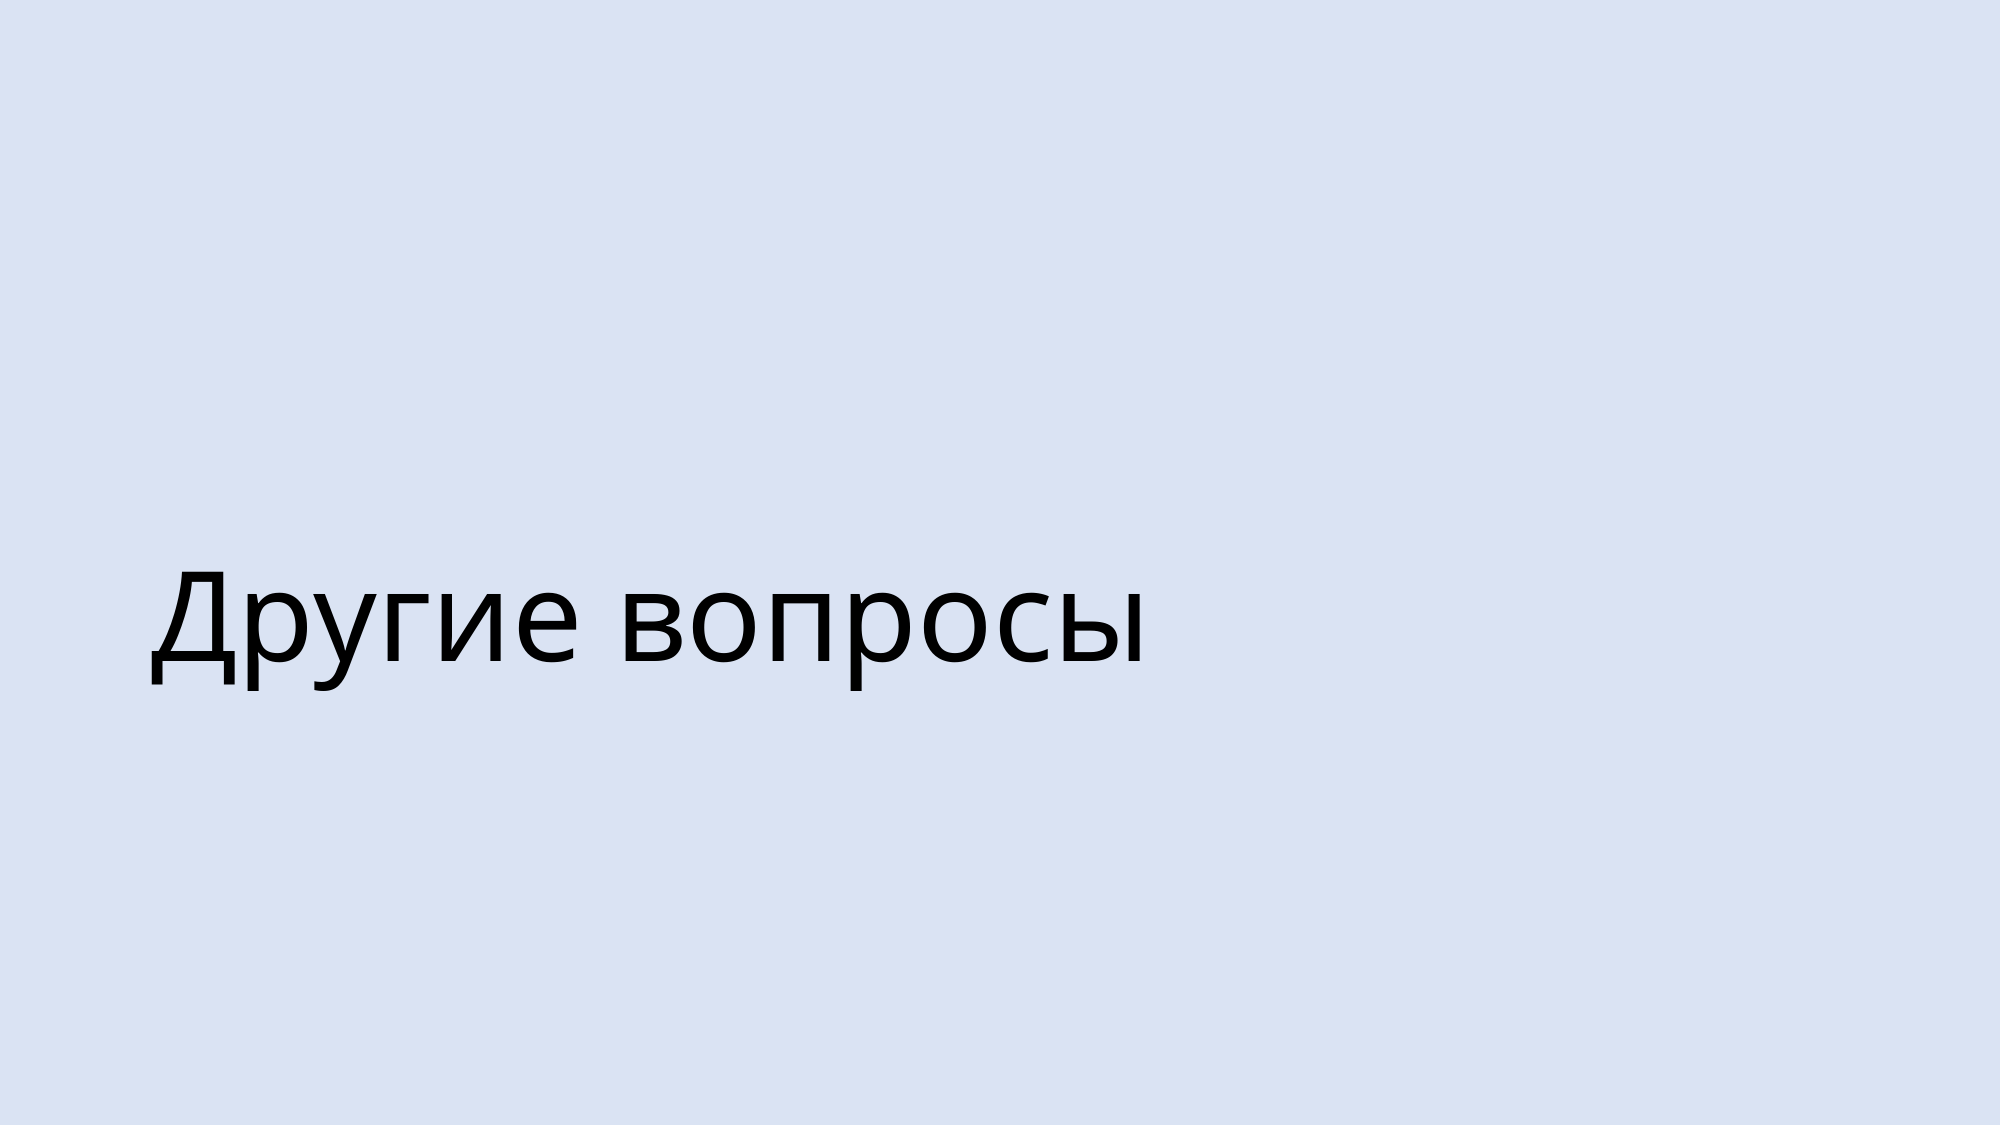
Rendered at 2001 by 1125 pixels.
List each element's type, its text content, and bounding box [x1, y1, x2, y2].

title Другие вопросы [136, 280, 1862, 696]
